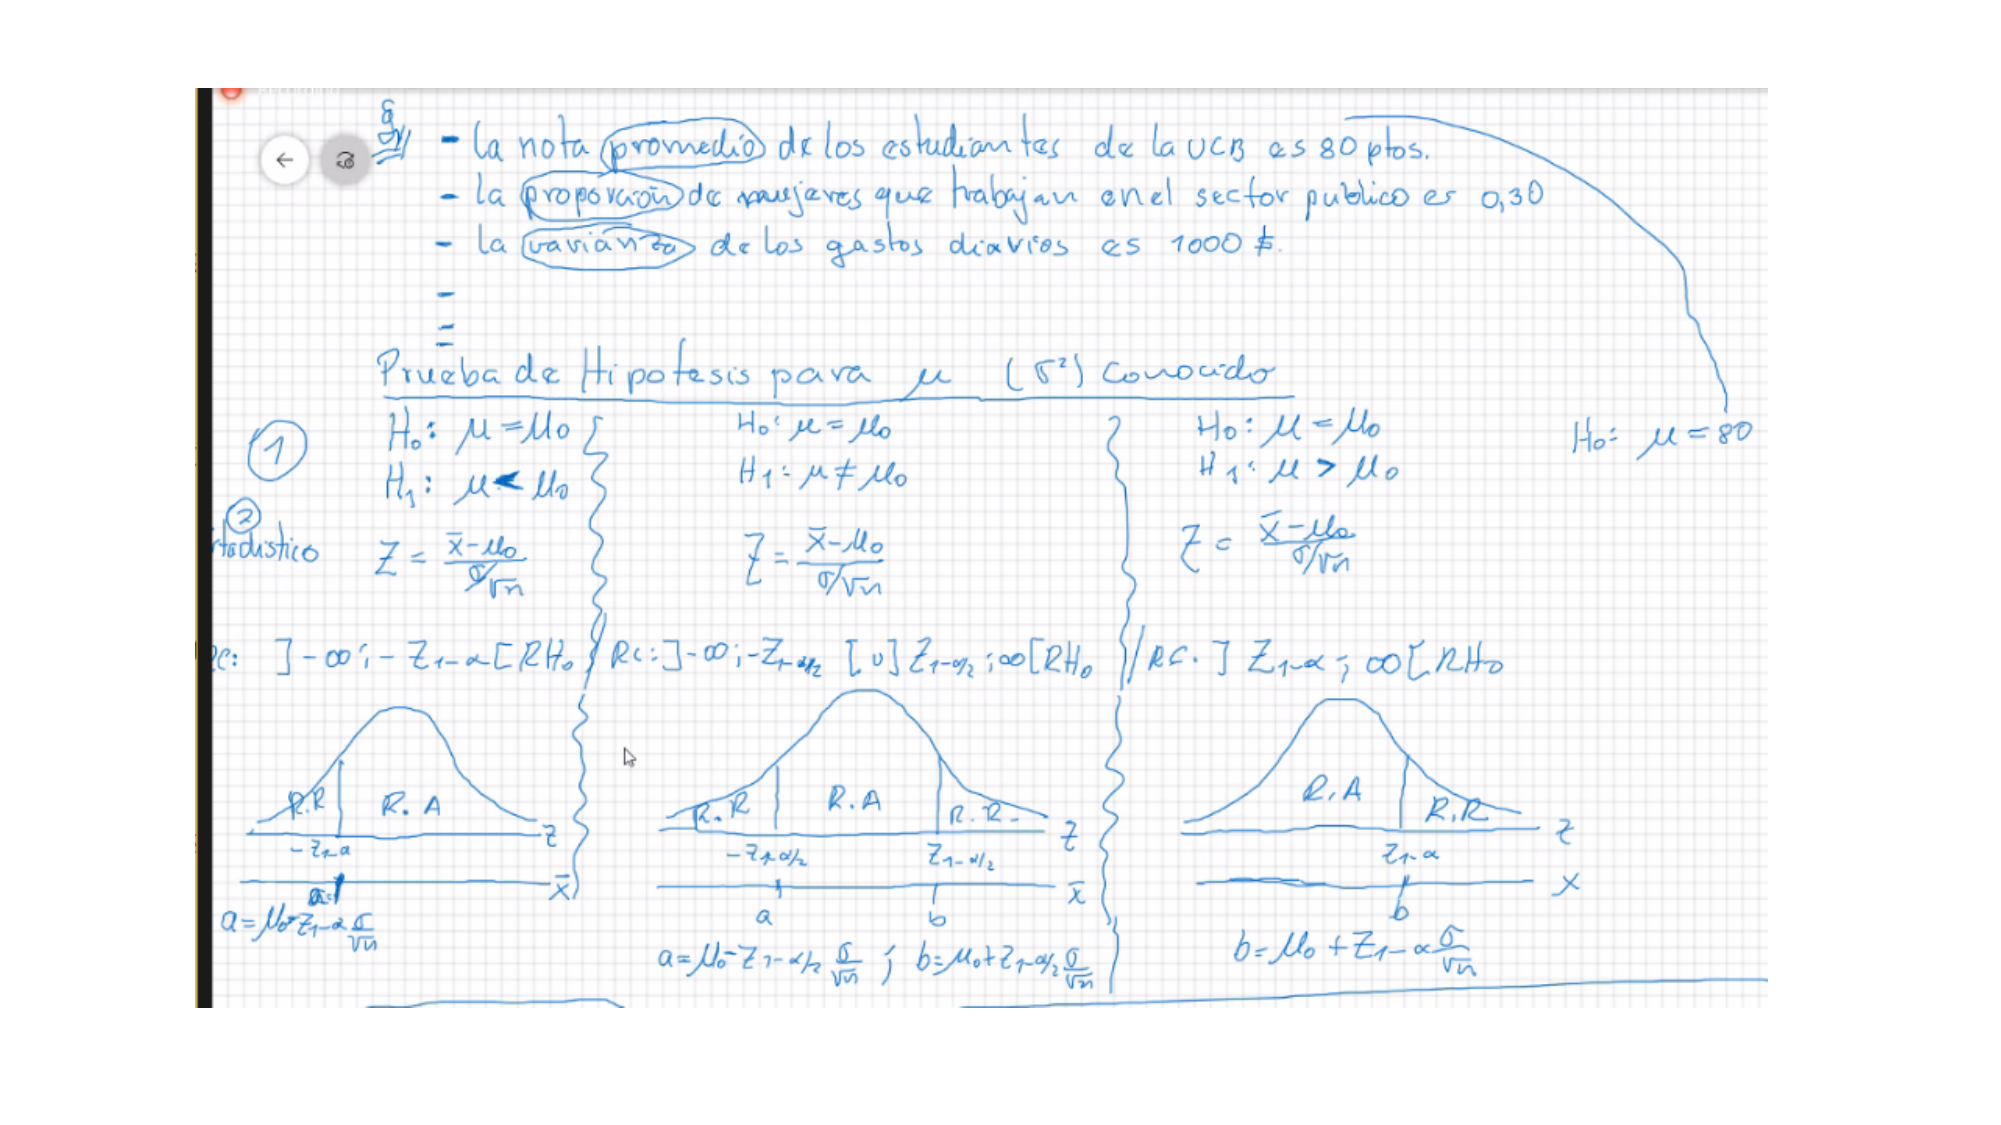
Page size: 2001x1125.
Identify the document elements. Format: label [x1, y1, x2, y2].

picture [195, 88, 1768, 1008]
